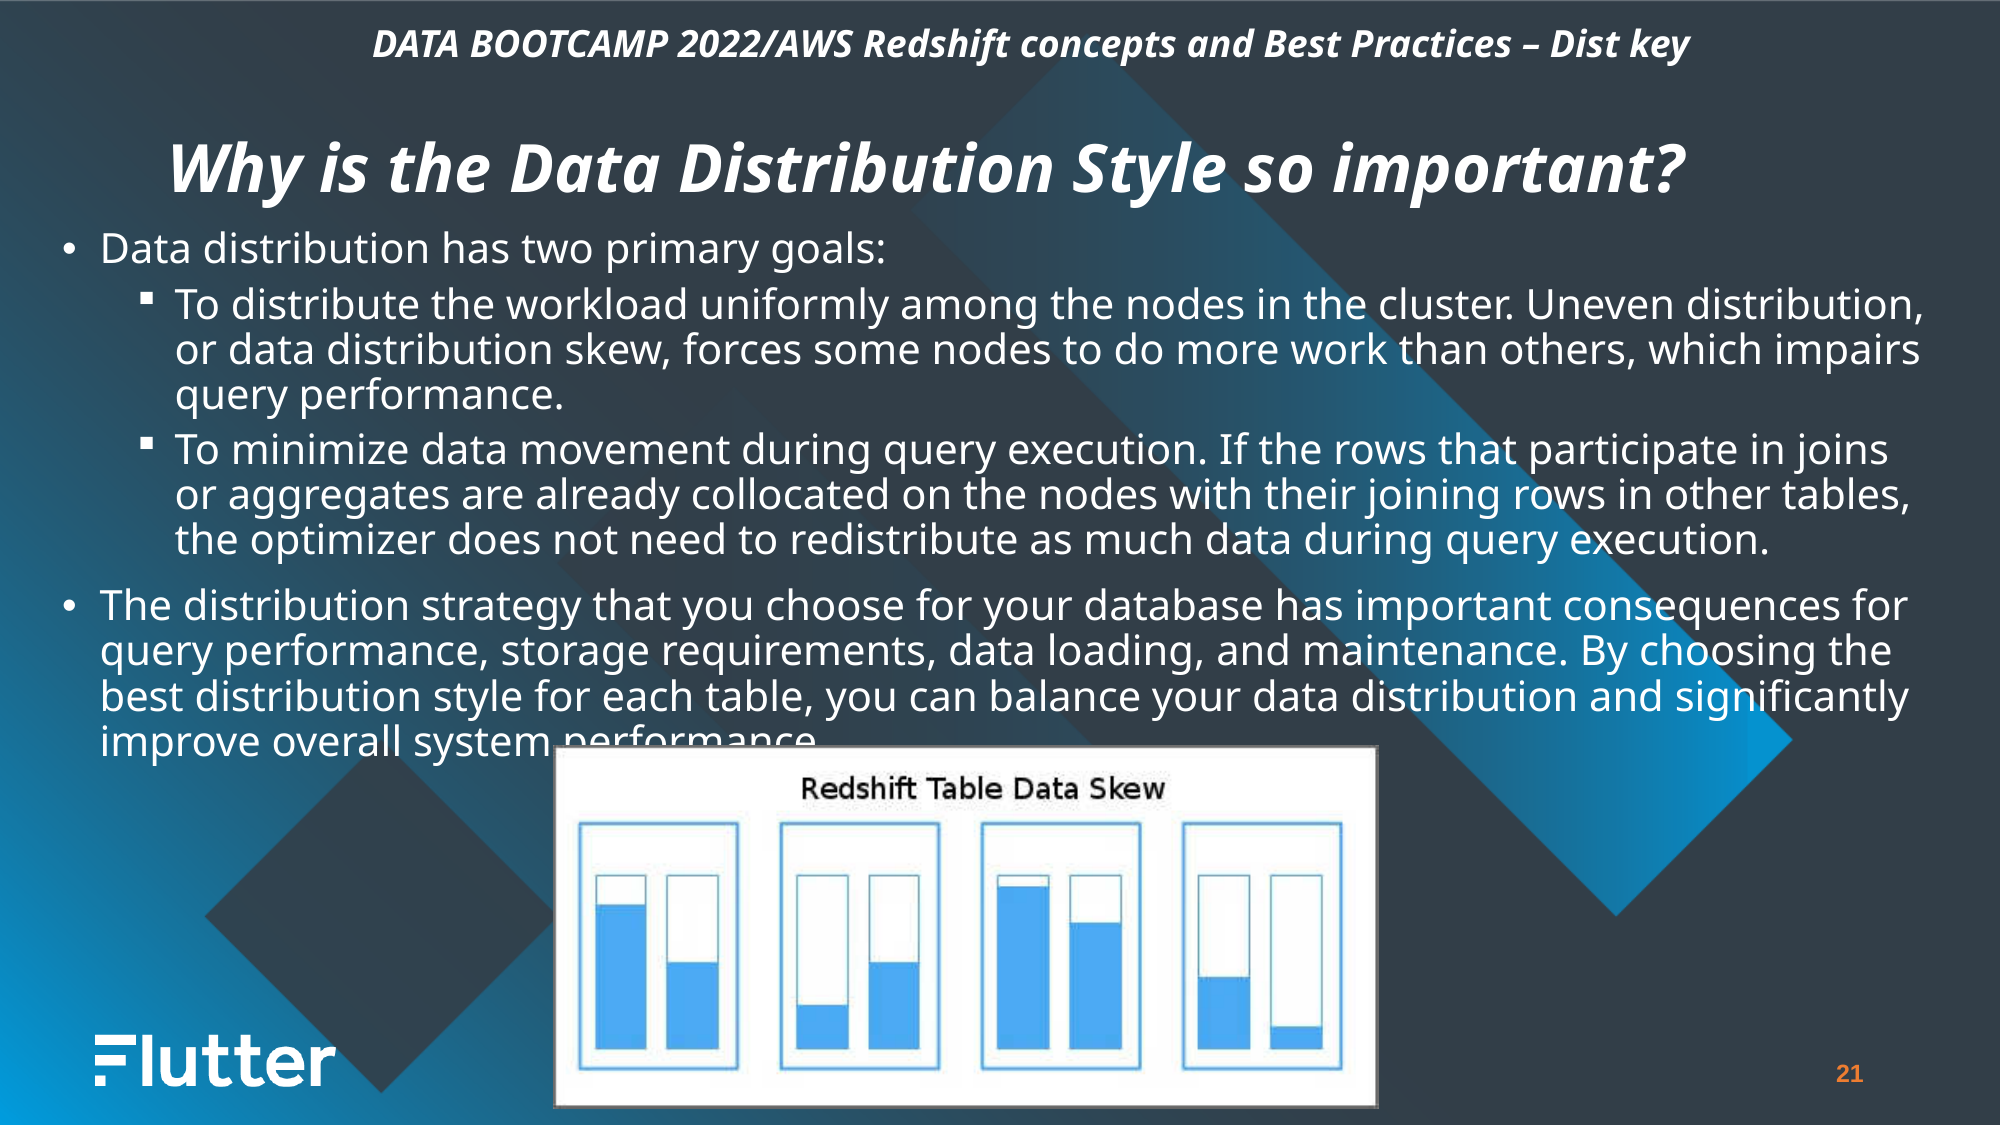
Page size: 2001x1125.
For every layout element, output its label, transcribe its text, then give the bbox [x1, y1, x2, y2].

picture [96, 1035, 135, 1044]
text_box Data distribution has two primary goals: To distribute the workload uniformly among the nodes in the cluster. Uneven distribution, or data distribution skew, forces some nodes to do more work than others, which impairs query performance. To minimize data movement during query execution. If the rows that participate in joins or aggregates are already collocated on the nodes with their joining rows in other tables, the optimizer does not need to redistribute as much data during query execution. The distribution strategy that you choose for your database has important consequences for query performance, storage requirements, data loading, and maintenance. By choosing the best distribution style for each table, you can balance your data distribution and significantly improve overall system performance. [47, 220, 1953, 1010]
picture [0, 0, 2000, 1125]
text_box DATA BOOTCAMP 2022/AWS Redshift concepts and Best Practices – Dist key [170, 12, 1893, 72]
picture [96, 1076, 105, 1085]
text_box Why is the Data Distribution Style so important? [152, 118, 1798, 214]
picture [143, 1035, 152, 1085]
picture [96, 1056, 125, 1065]
